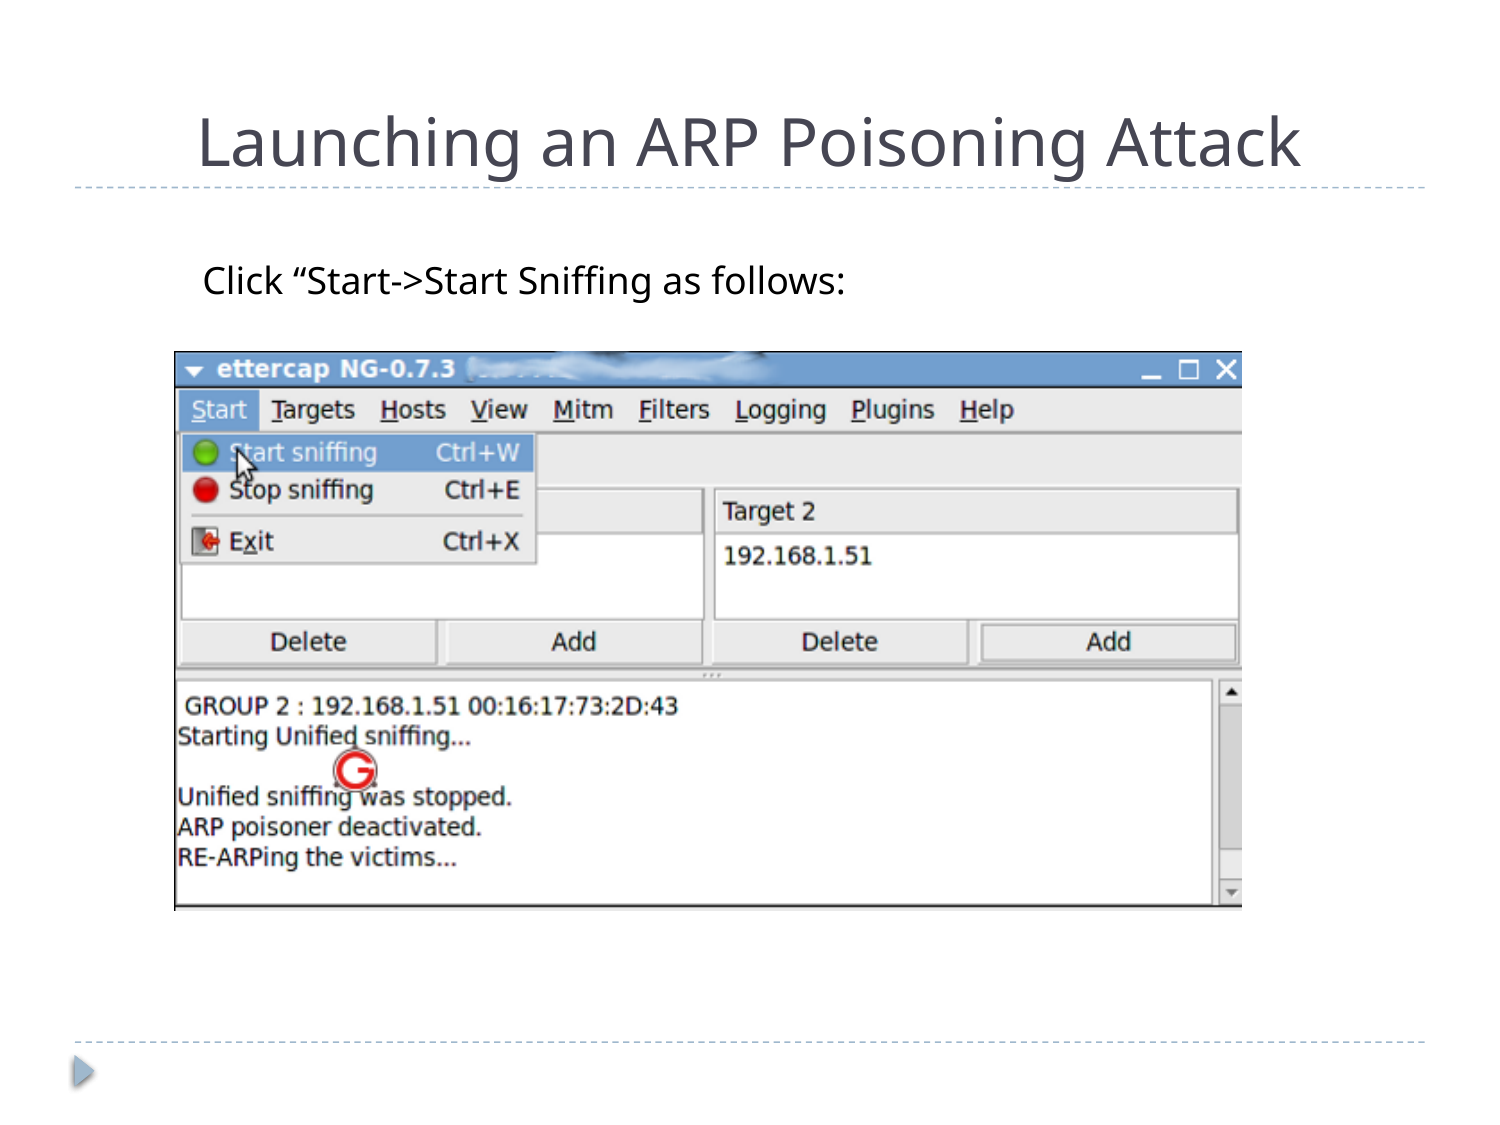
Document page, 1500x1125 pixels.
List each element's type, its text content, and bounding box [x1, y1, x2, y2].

text_box Click “Start->Start Sniffing as follows: [187, 249, 1163, 310]
title Launching an ARP Poisoning Attack [75, 37, 1425, 188]
picture [174, 350, 1242, 911]
